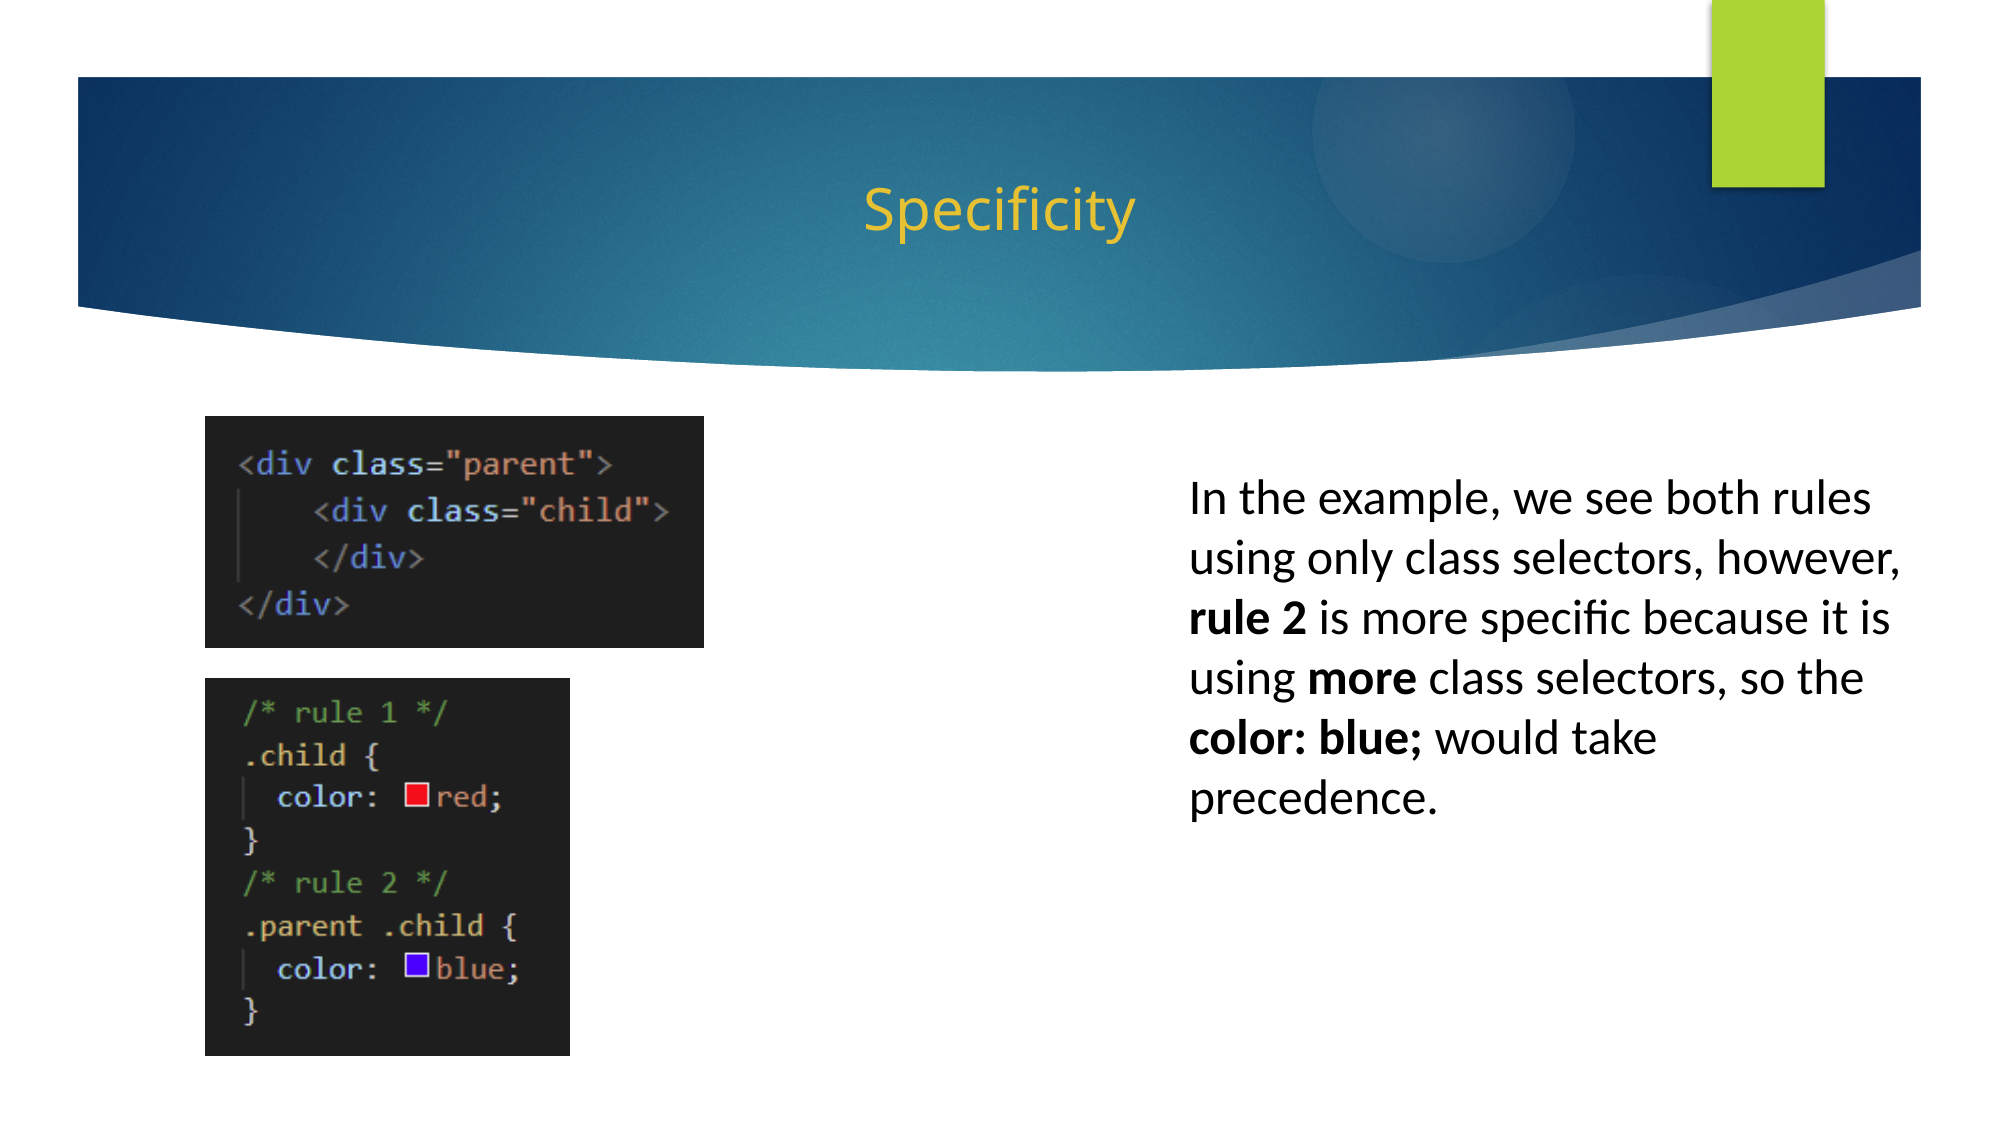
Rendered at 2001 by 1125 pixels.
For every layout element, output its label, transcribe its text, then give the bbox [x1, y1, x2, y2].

picture [205, 677, 570, 1056]
picture [205, 416, 704, 649]
text_box In the example, we see both rules using only class selectors, however, rule 2 is more specific because it is using more class selectors, so the color: blue; would take precedence. [1174, 457, 1924, 833]
title Specificity [496, 167, 1504, 250]
